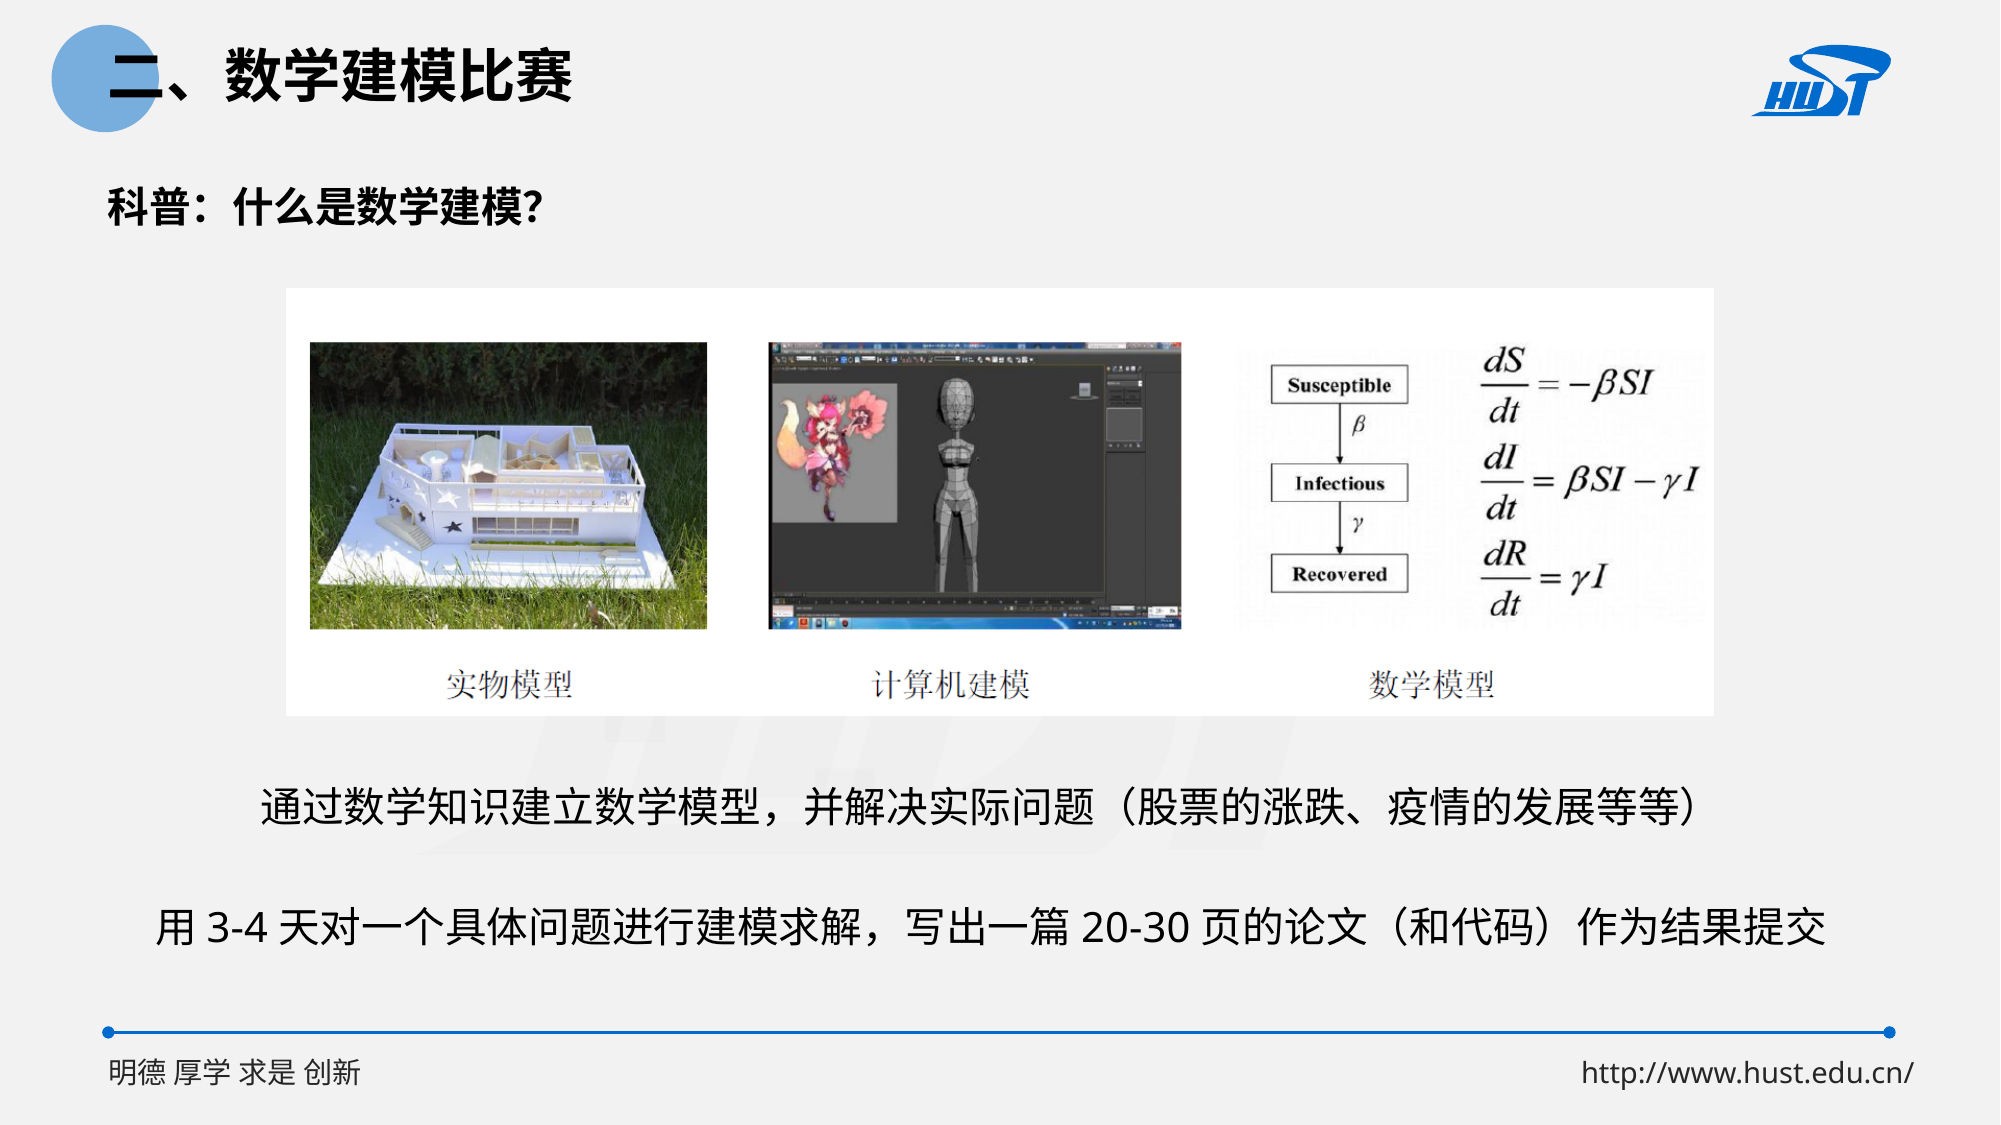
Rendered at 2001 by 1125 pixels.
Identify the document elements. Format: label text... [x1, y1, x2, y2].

picture [286, 288, 1714, 716]
text_box 科普：什么是数学建模？ 通过数学知识建立数学模型，并解决实际问题（股票的涨跌、疫情的发展等等） 用3-4天对一个具体问题进行建模求解，写出一篇20-30页的论文（和代码）作为结果提交 [92, 163, 1889, 959]
list 二、数学建模比赛 [92, 43, 887, 114]
